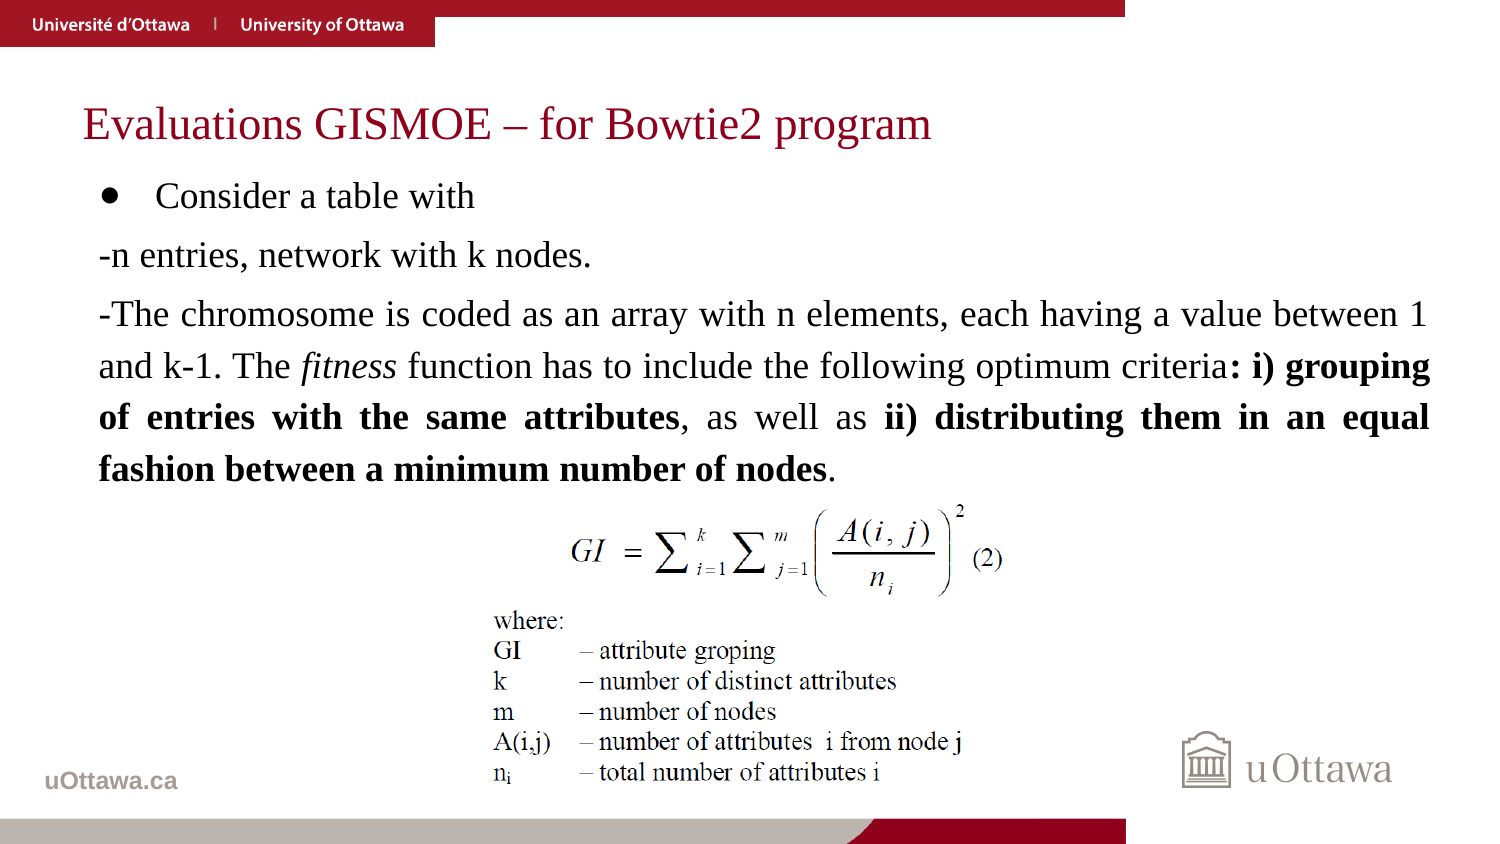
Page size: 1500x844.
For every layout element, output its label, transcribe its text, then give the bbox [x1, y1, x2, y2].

list Consider a table with -n entries, network with k nodes. -The chromosome is coded as an array with n elements, each having a value between 1 and k-1. The fitness function has to include the following optimum criteria: i) grouping of entries with the same attributes, as well as ii) distributing them in an equal fashion between a minimum number of nodes. [64, 156, 1446, 740]
title Evaluations GISMOE – for Bowtie2 program [67, 85, 1344, 156]
picture [0, 819, 1126, 844]
picture [0, 0, 1125, 47]
picture [1182, 740, 1392, 788]
picture [482, 503, 1018, 795]
